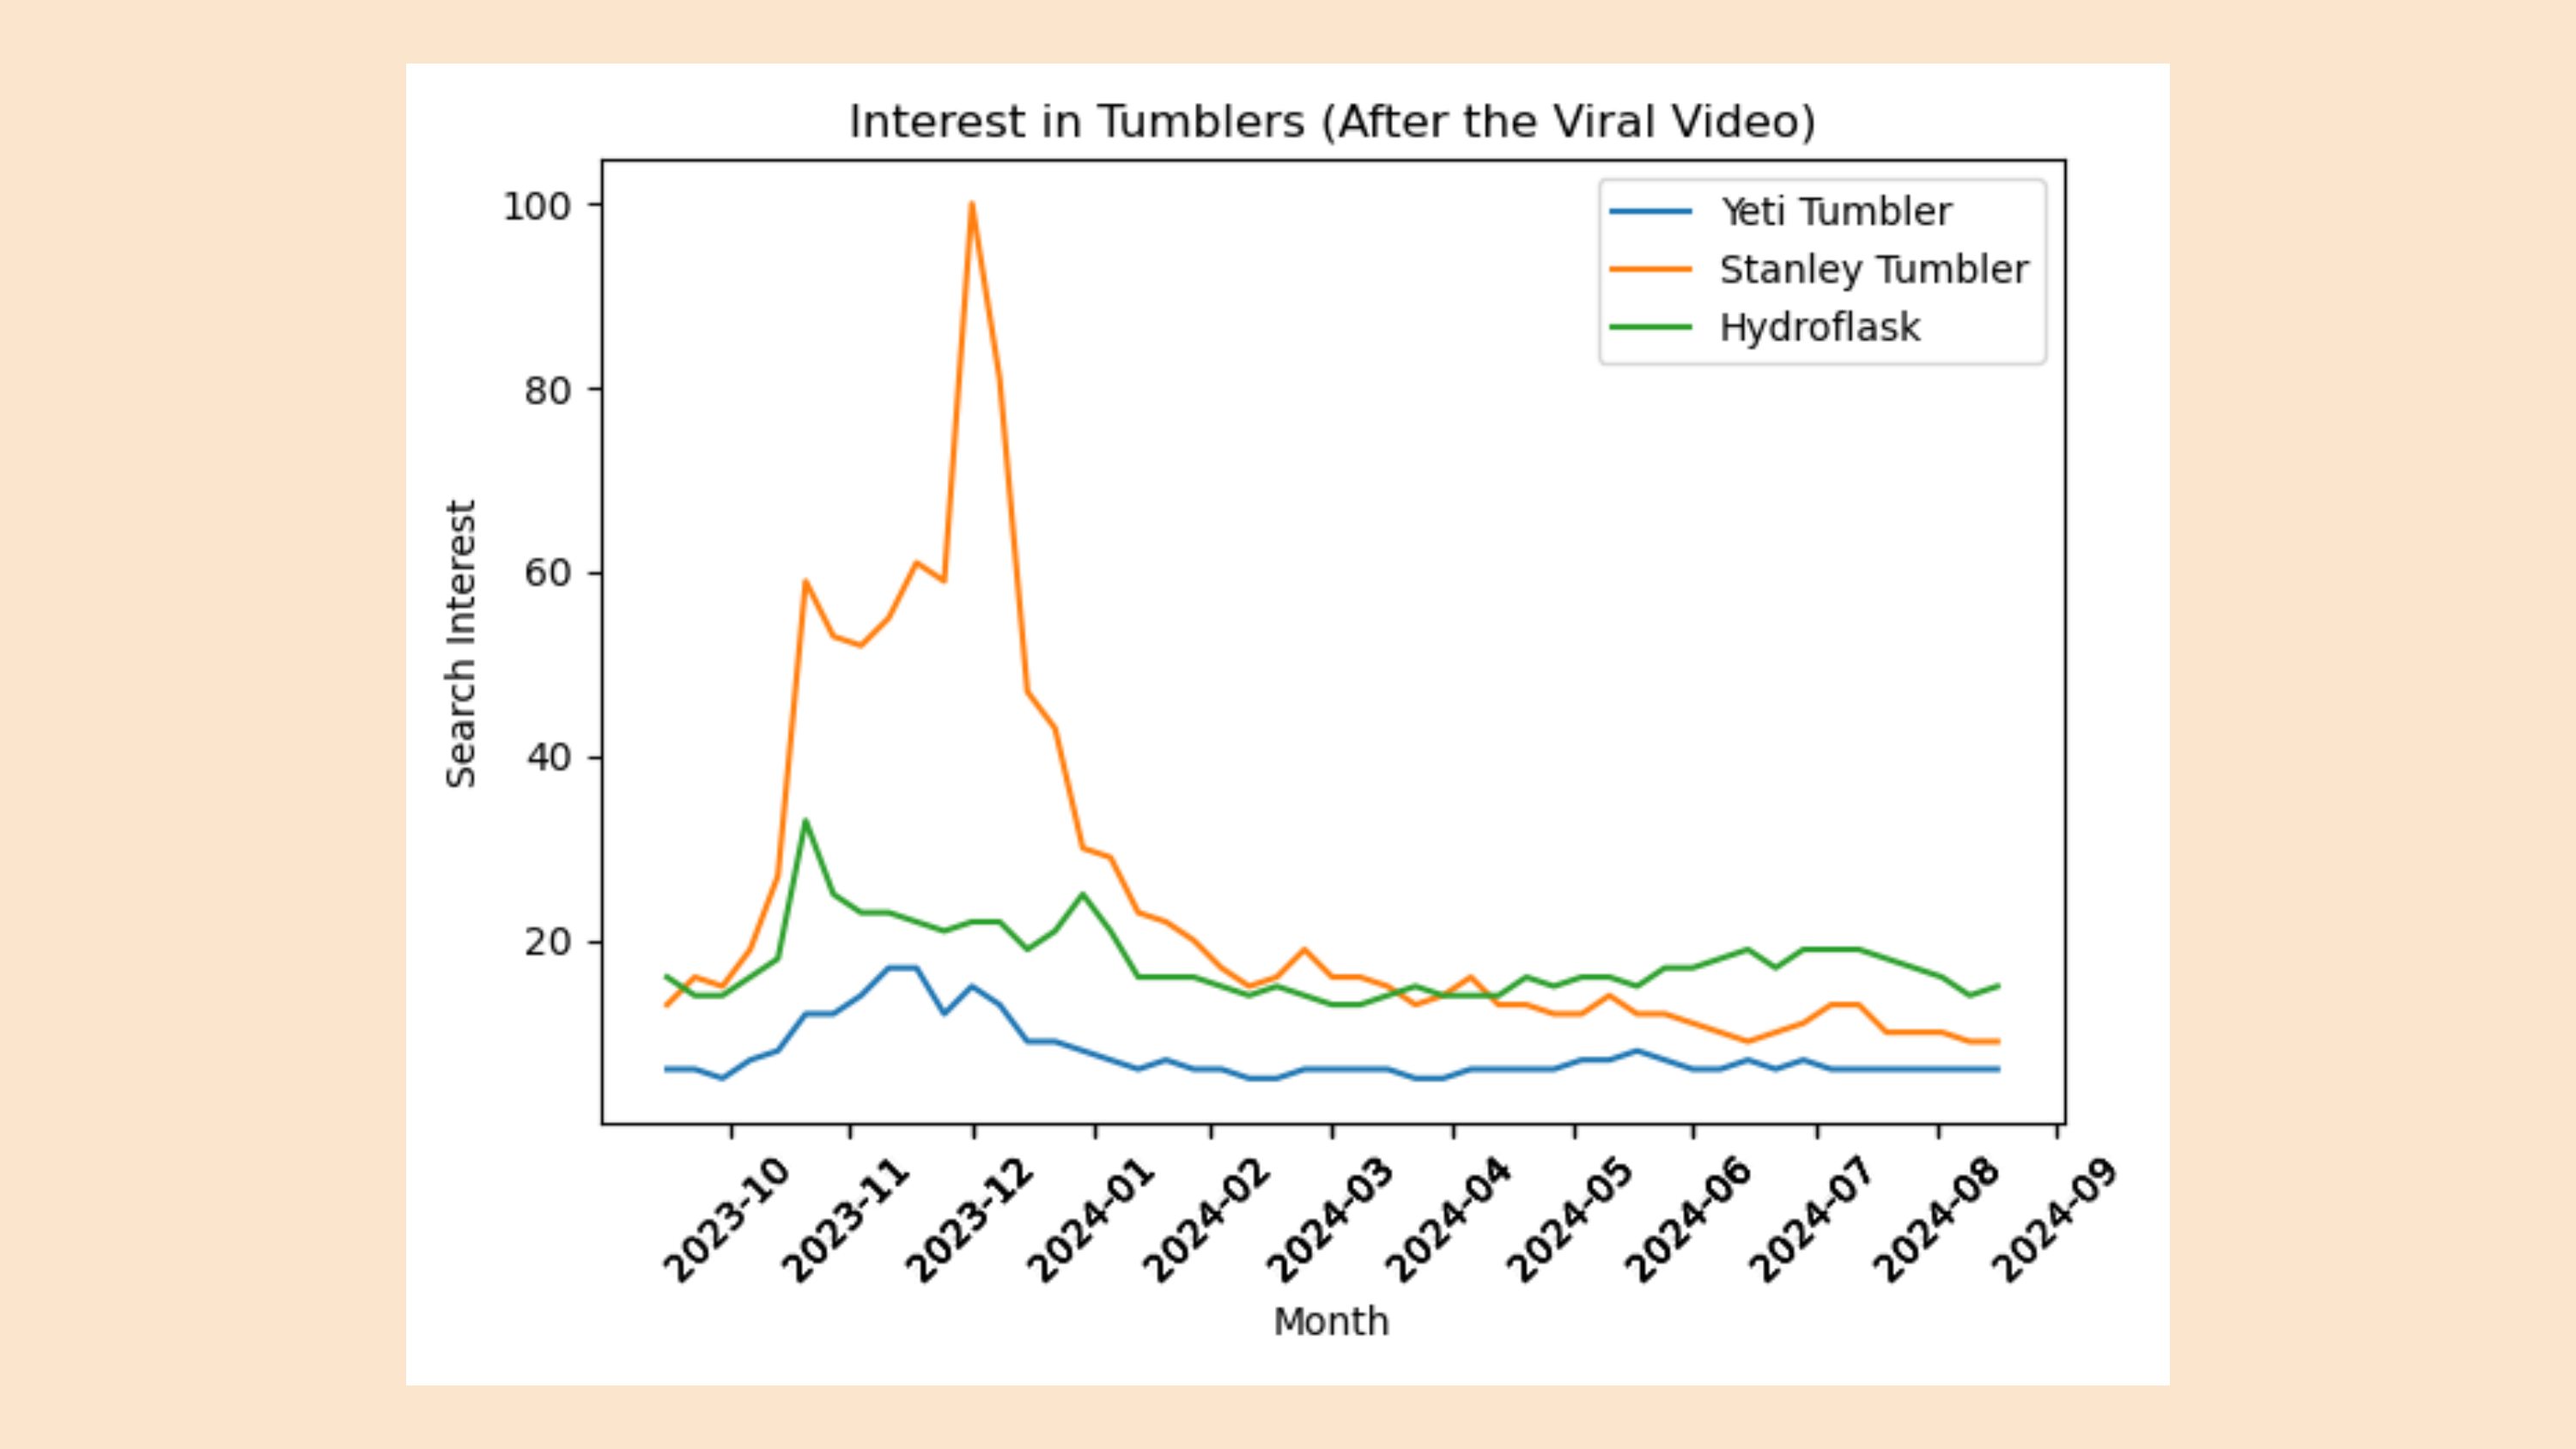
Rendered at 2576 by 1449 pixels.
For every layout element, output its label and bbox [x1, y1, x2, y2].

picture [406, 63, 2170, 1385]
